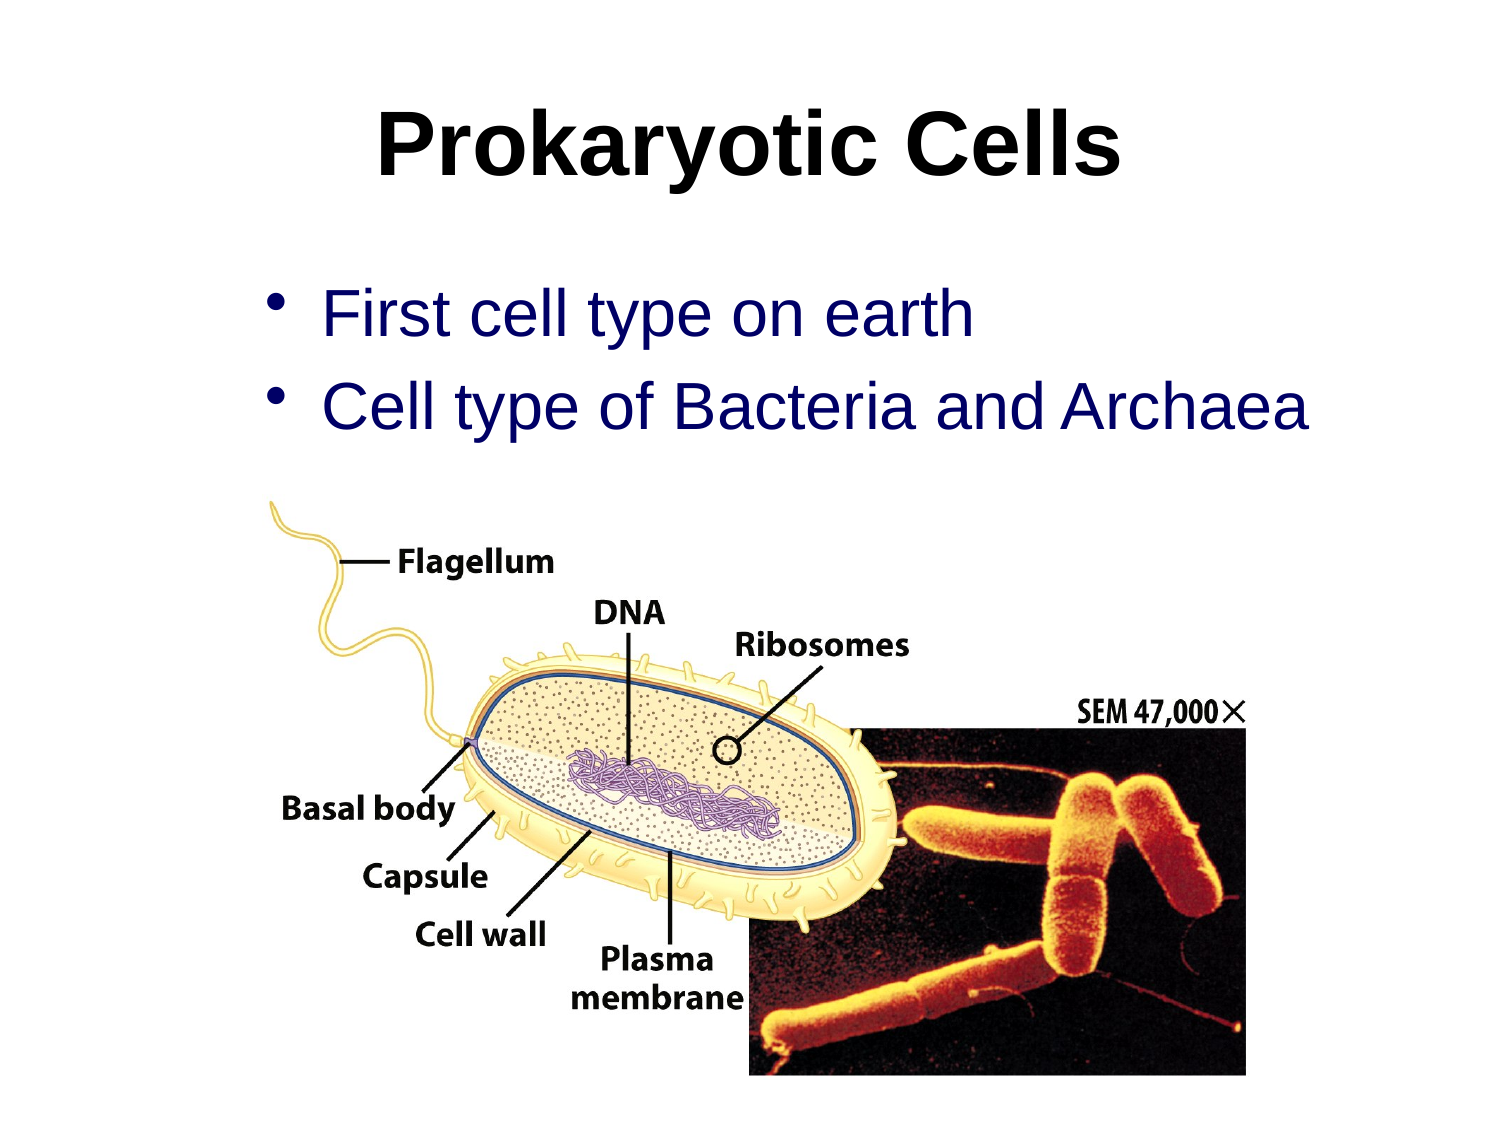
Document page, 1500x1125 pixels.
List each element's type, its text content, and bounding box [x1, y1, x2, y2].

list First cell type on earth Cell type of Bacteria and Archaea [249, 262, 1363, 488]
title Prokaryotic Cells [75, 45, 1425, 233]
picture [262, 494, 1250, 1080]
